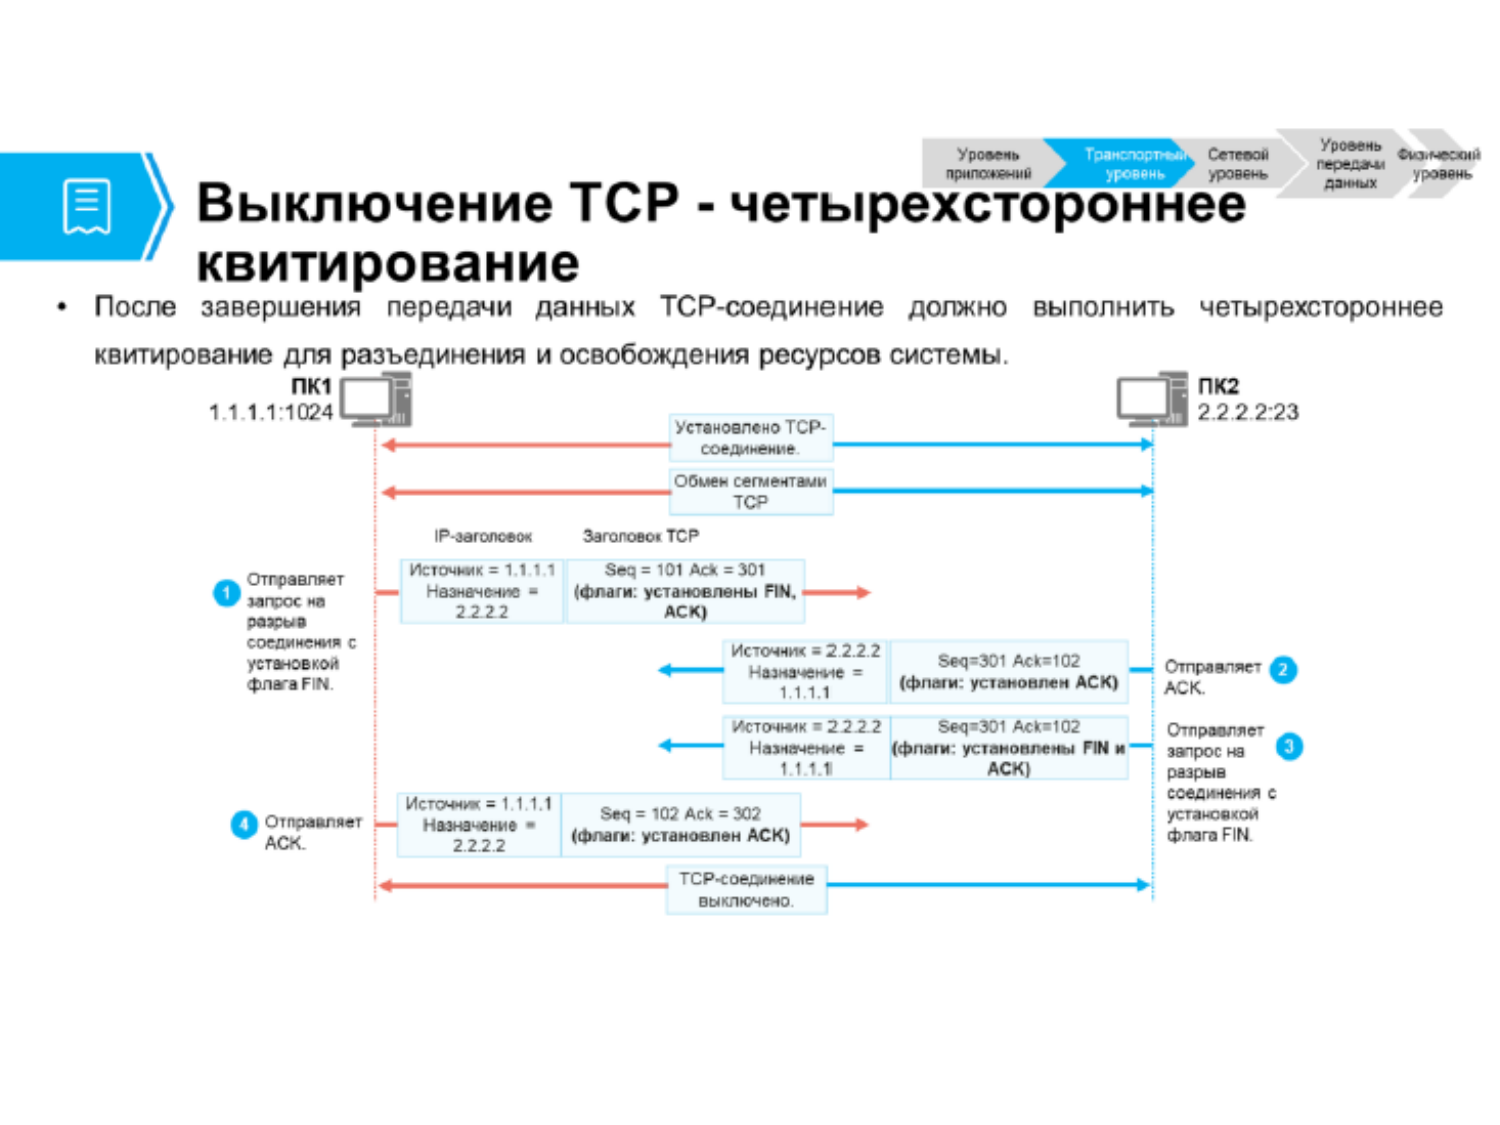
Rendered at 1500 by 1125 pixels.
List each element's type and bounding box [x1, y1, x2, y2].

list [0, 125, 1500, 924]
